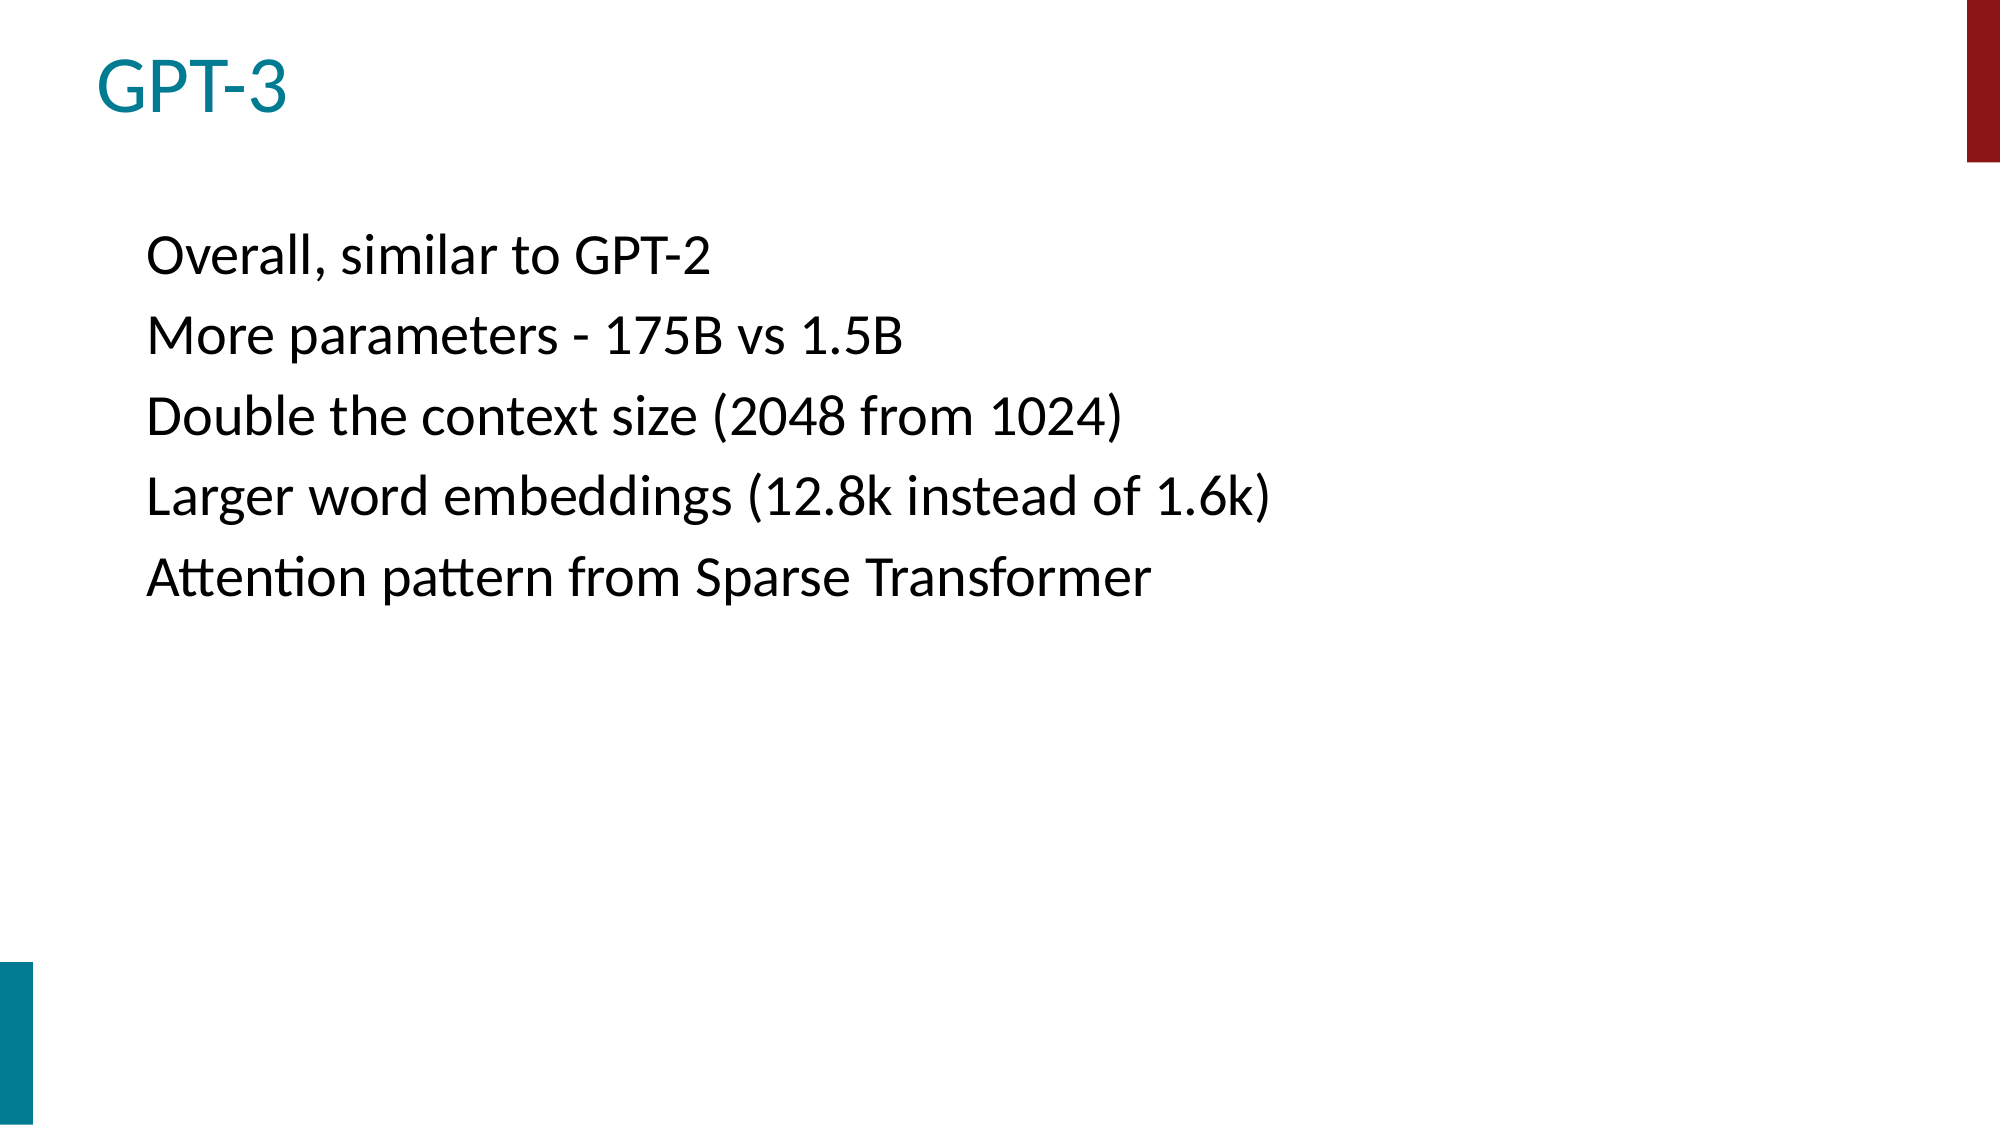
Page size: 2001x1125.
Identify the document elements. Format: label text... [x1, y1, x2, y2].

list Overall, similar to GPT-2 More parameters - 175B vs 1.5B Double the context size (2048 from 1024) Larger word embeddings (12.8k instead of 1.6k) Attention pattern from Sparse Transformer [96, 205, 1840, 844]
title GPT-3 [96, 31, 1931, 147]
